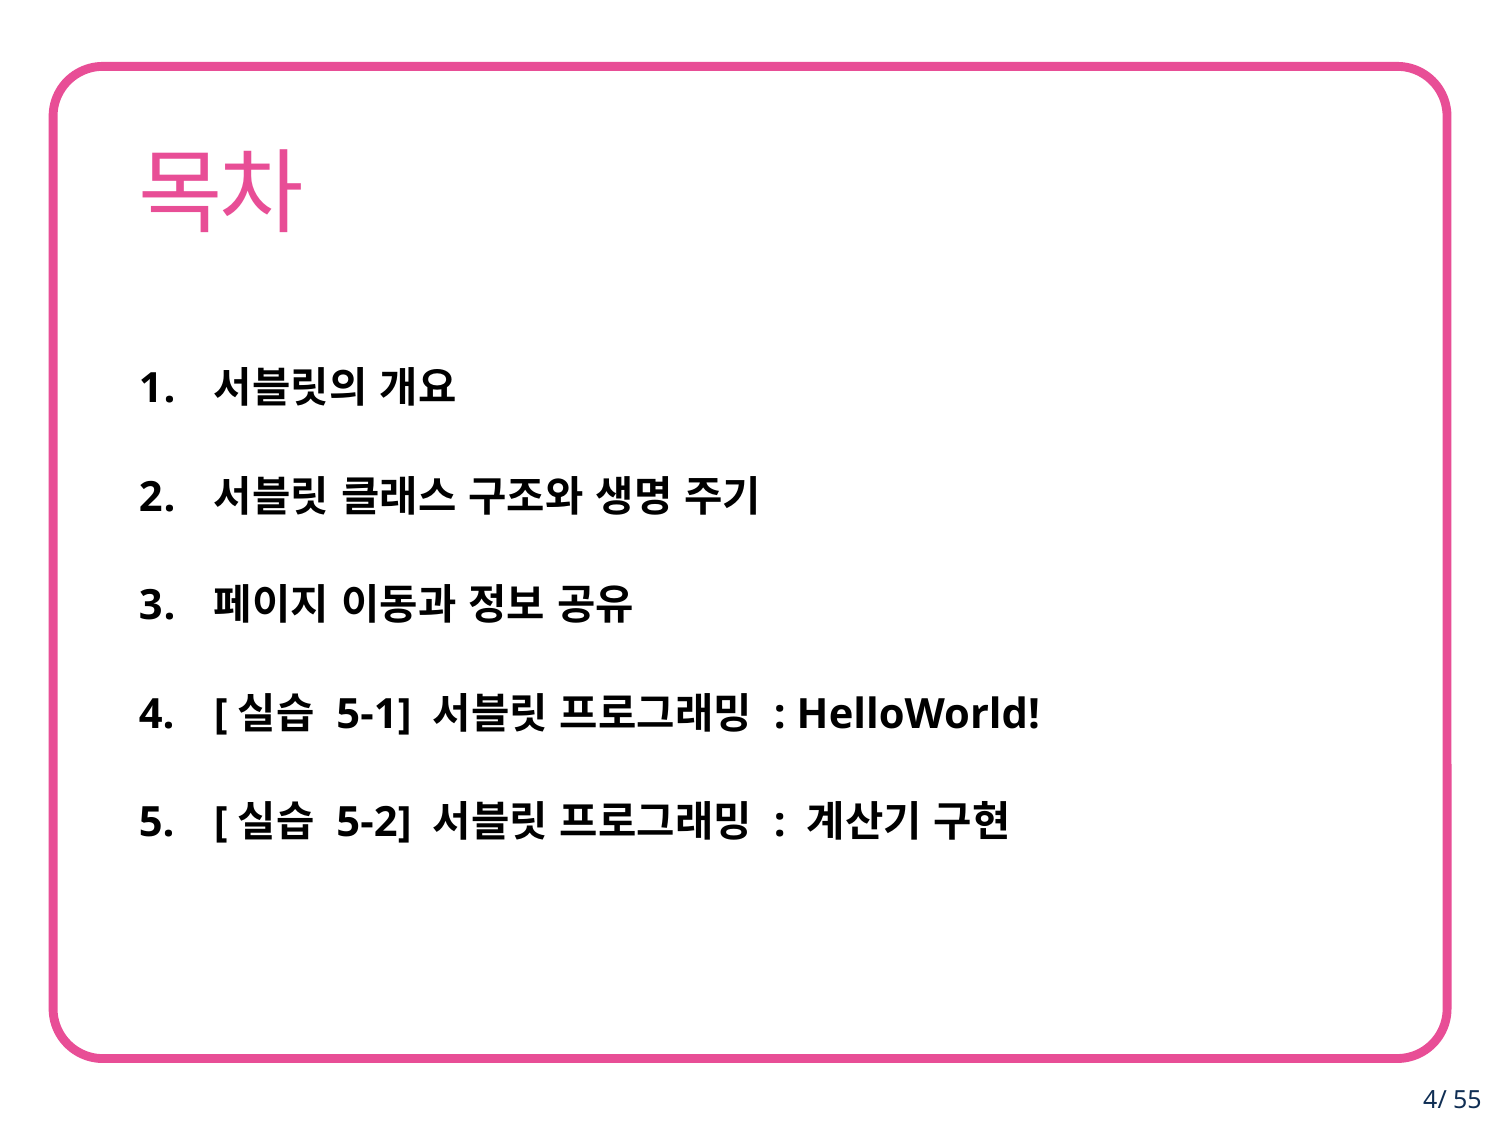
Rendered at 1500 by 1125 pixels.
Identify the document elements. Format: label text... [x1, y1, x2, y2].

list 서블릿의 개요 서블릿 클래스 구조와 생명 주기 페이지 이동과 정보 공유 [실습 5-1] 서블릿 프로그래밍 : HelloWorld! [실습 5-2] 서블릿 프로그래밍 : 계산기 구현 [123, 303, 1374, 977]
